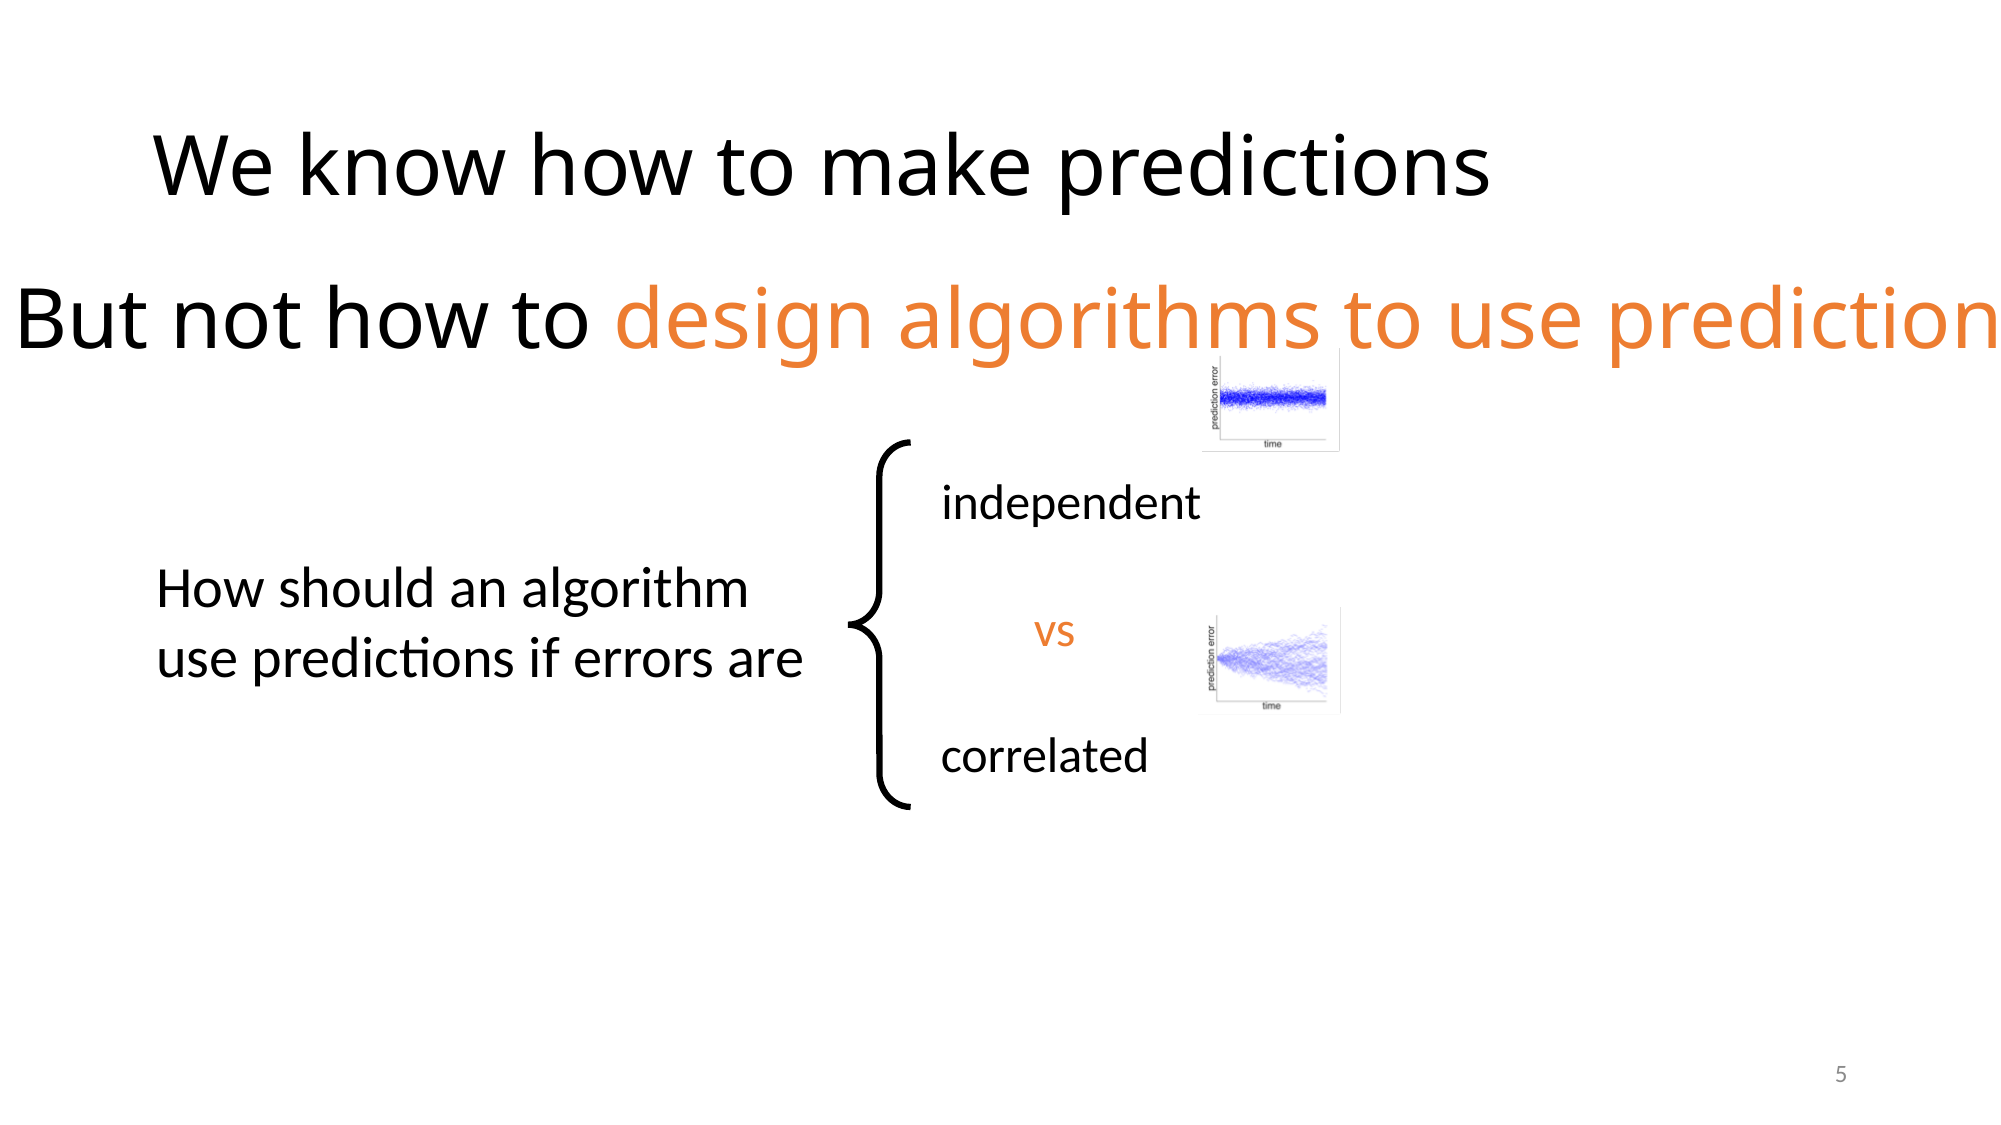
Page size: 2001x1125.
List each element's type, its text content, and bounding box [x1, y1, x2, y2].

title We know how to make predictions [137, 59, 1863, 258]
text_box How should an algorithm use predictions if errors are [141, 541, 820, 697]
text_box [848, 441, 911, 808]
text_box But not how to design algorithms to use prediction [0, 258, 2000, 373]
text_box correlated [926, 715, 1165, 791]
slide_number 5 [1412, 1042, 1863, 1103]
text_box independent [926, 461, 1202, 537]
text_box vs [1019, 588, 1091, 664]
picture [1198, 348, 1612, 917]
